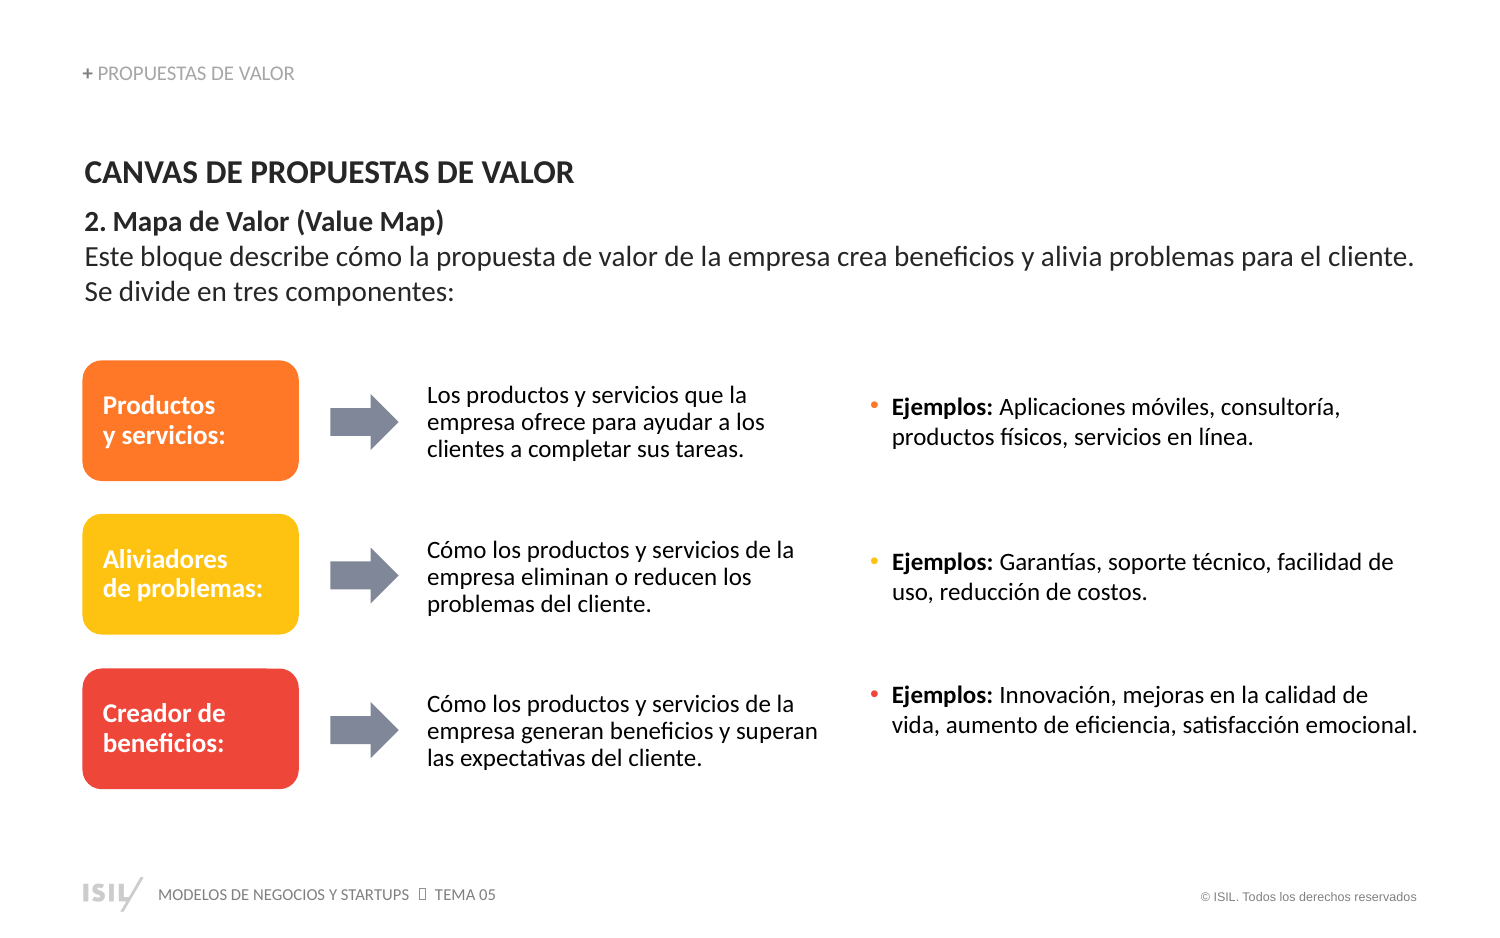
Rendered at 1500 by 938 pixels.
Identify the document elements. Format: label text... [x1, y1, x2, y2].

text_box Ejemplos: Garantías, soporte técnico, facilidad de uso, reducción de costos. [870, 545, 1418, 606]
text_box Cómo los productos y servicios de la empresa generan beneficios y superan las expectativas del cliente. [427, 690, 842, 772]
text_box + PROPUESTAS DE VALOR [82, 61, 721, 85]
text_box Ejemplos: Aplicaciones móviles, consultoría, productos físicos, servicios en línea. [870, 390, 1424, 451]
text_box Los productos y servicios que la empresa ofrece para ayudar a los clientes a completar sus tareas. [427, 382, 842, 463]
text_box [328, 700, 401, 760]
text_box Creador de beneficios: [80, 666, 301, 792]
text_box [328, 545, 401, 606]
text_box CANVAS DE PROPUESTAS DE VALOR Mapa de Valor (Value Map) Este bloque describe cómo la propuesta de valor de la empresa crea beneficios y alivia problemas para el cliente. Se divide en tres componentes: [82, 149, 1422, 308]
text_box Ejemplos: Innovación, mejoras en la calidad de vida, aumento de eficiencia, satisfacción emocional. [870, 678, 1424, 739]
text_box Aliviadores de problemas: [80, 511, 301, 637]
text_box Cómo los productos y servicios de la empresa eliminan o reducen los problemas del cliente. [427, 536, 842, 618]
text_box [328, 392, 401, 452]
text_box Productos y servicios: [80, 358, 301, 484]
